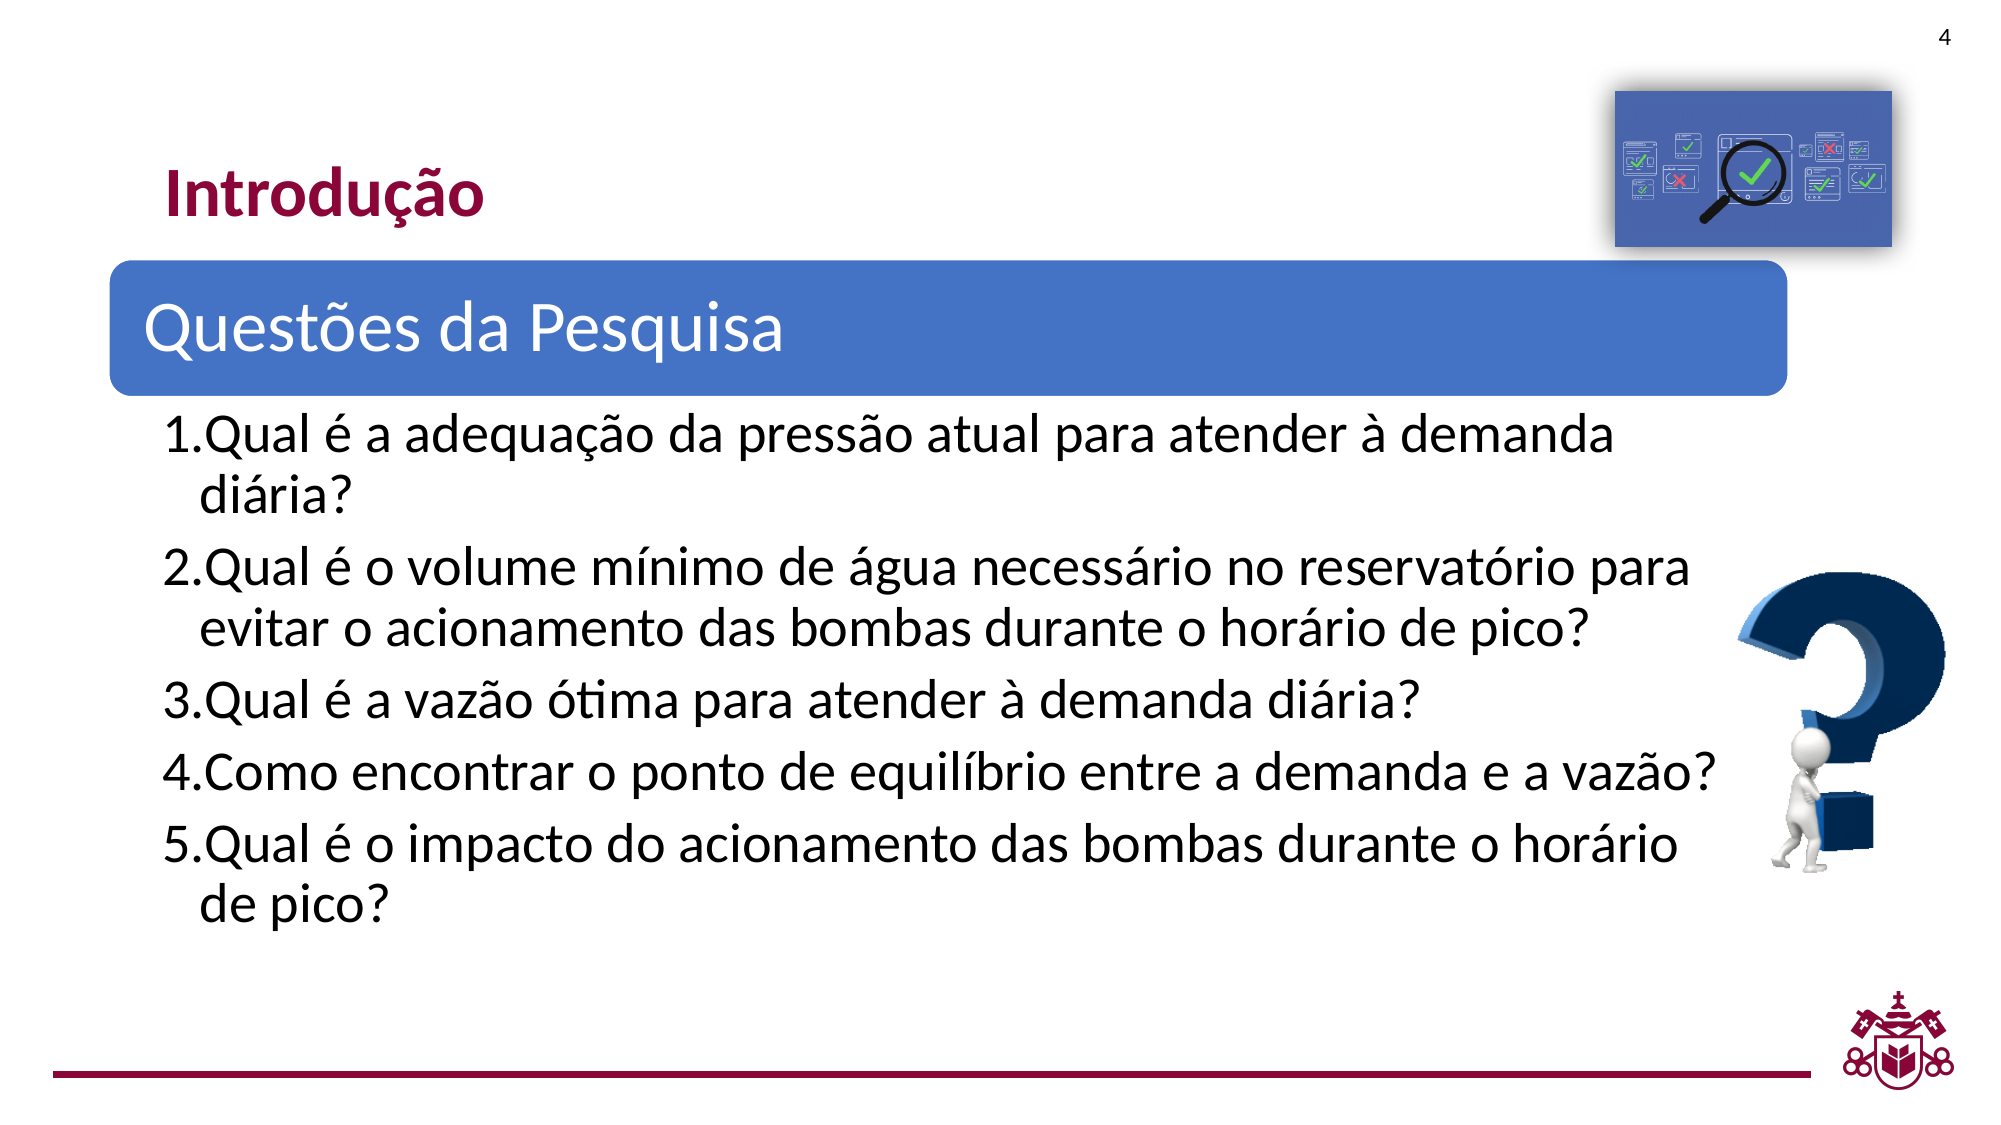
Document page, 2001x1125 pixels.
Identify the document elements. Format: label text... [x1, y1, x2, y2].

list Introdução [149, 91, 1596, 237]
picture [1843, 991, 1954, 1090]
picture [1702, 562, 1973, 900]
picture [1615, 91, 1892, 247]
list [108, 237, 1789, 990]
slide_number 4 [1516, 5, 1967, 66]
